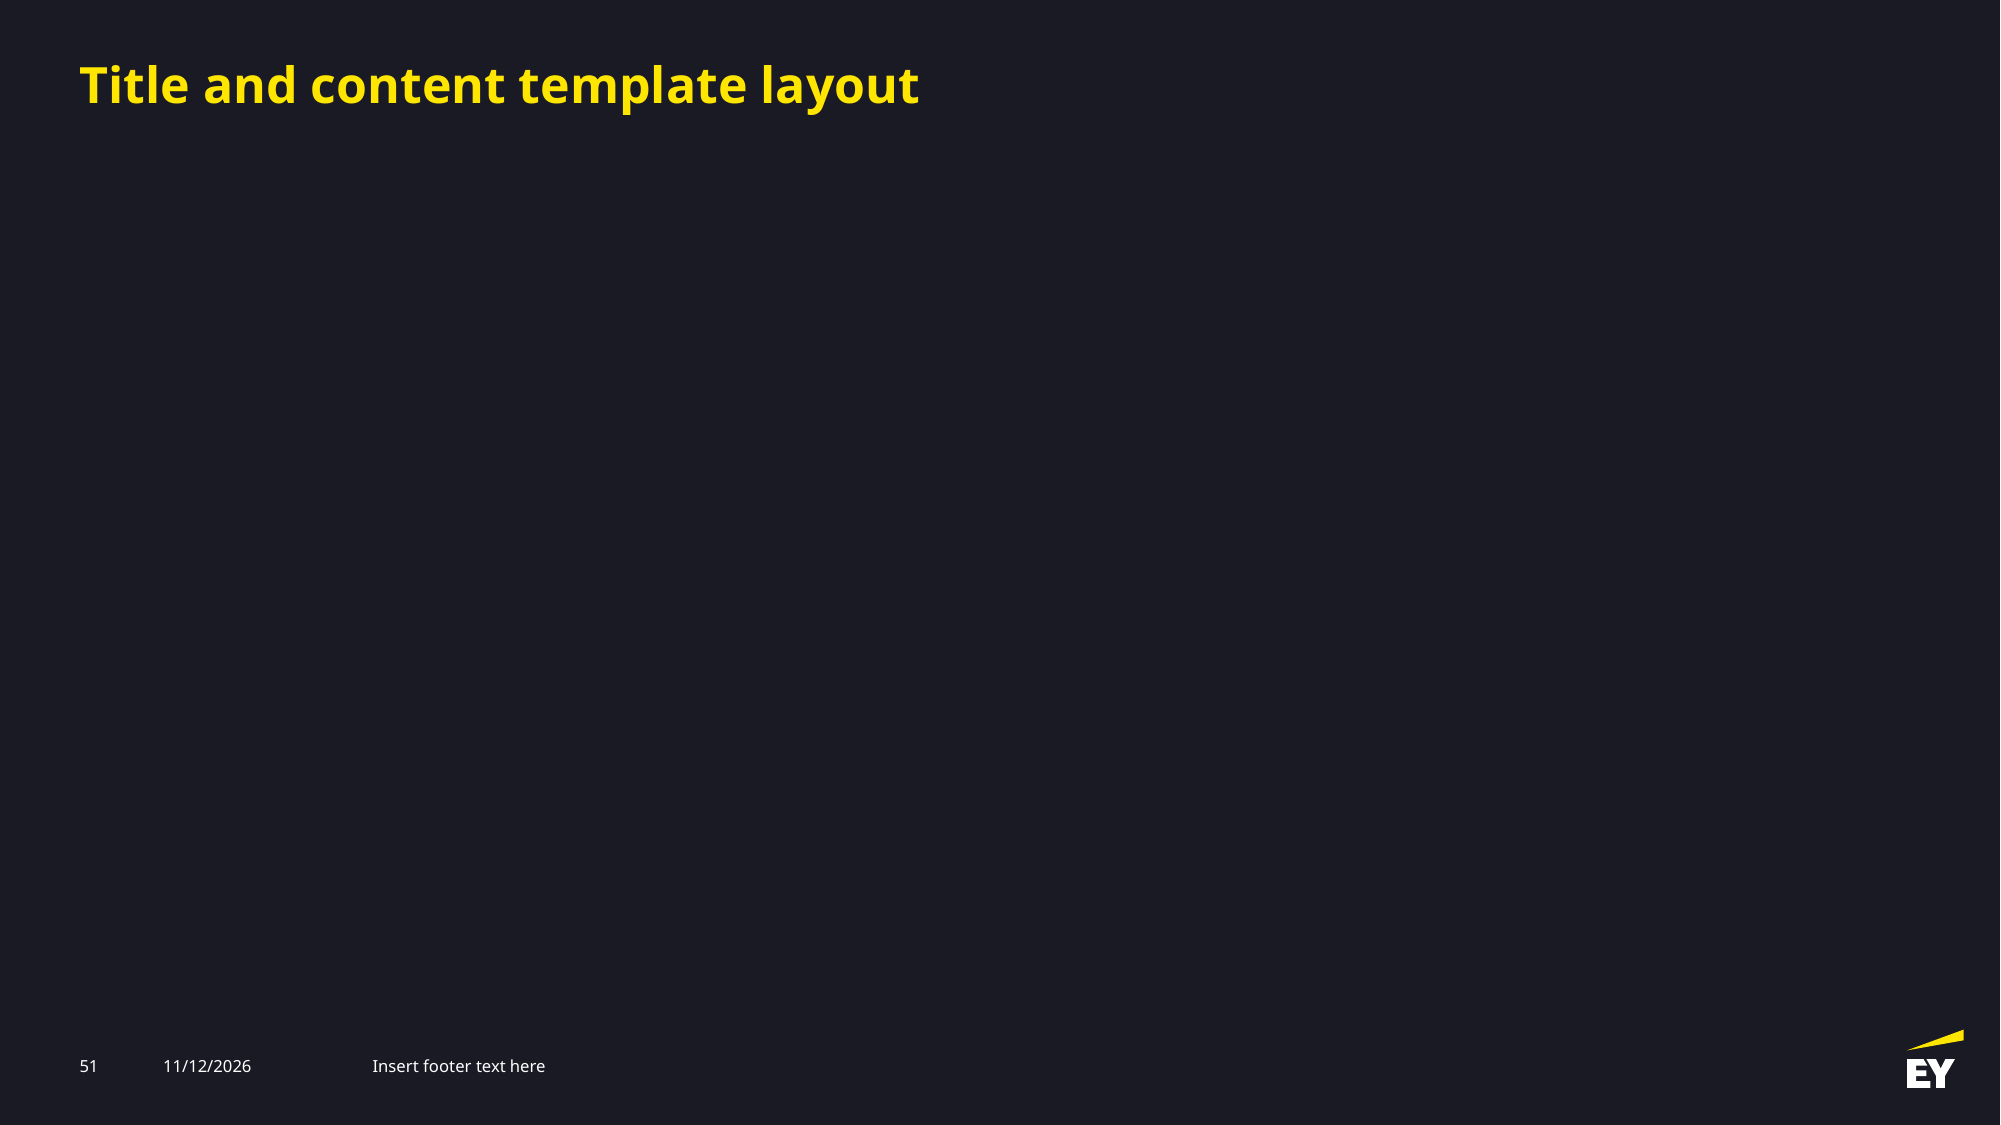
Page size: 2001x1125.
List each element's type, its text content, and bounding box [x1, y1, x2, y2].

footer Insert footer text here [372, 1055, 1000, 1077]
title Title and content template layout [79, 62, 1921, 168]
slide_number 51 [79, 1055, 164, 1077]
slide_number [164, 1055, 372, 1077]
